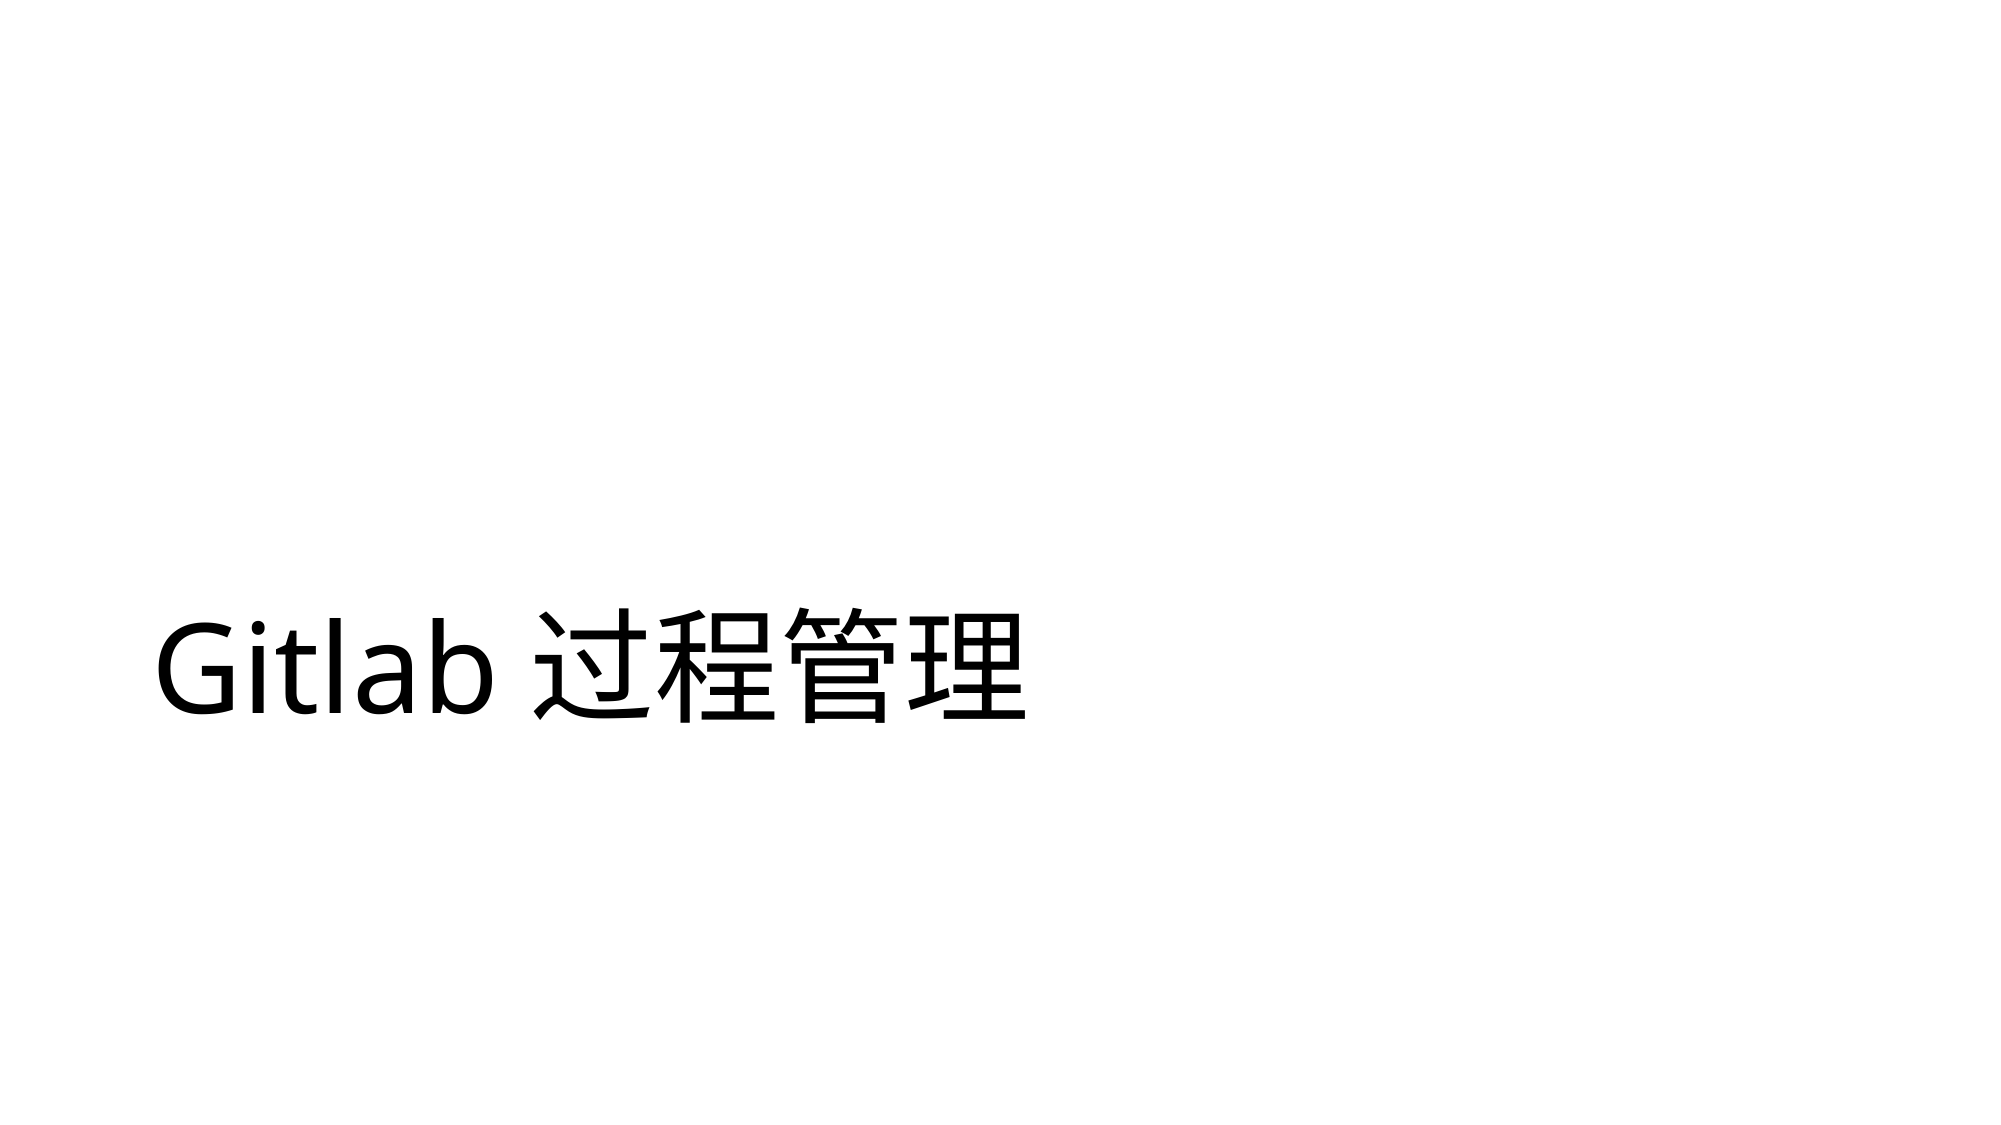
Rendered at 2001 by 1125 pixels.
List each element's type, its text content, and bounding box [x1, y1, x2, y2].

title Gitlab过程管理 [136, 280, 1862, 749]
